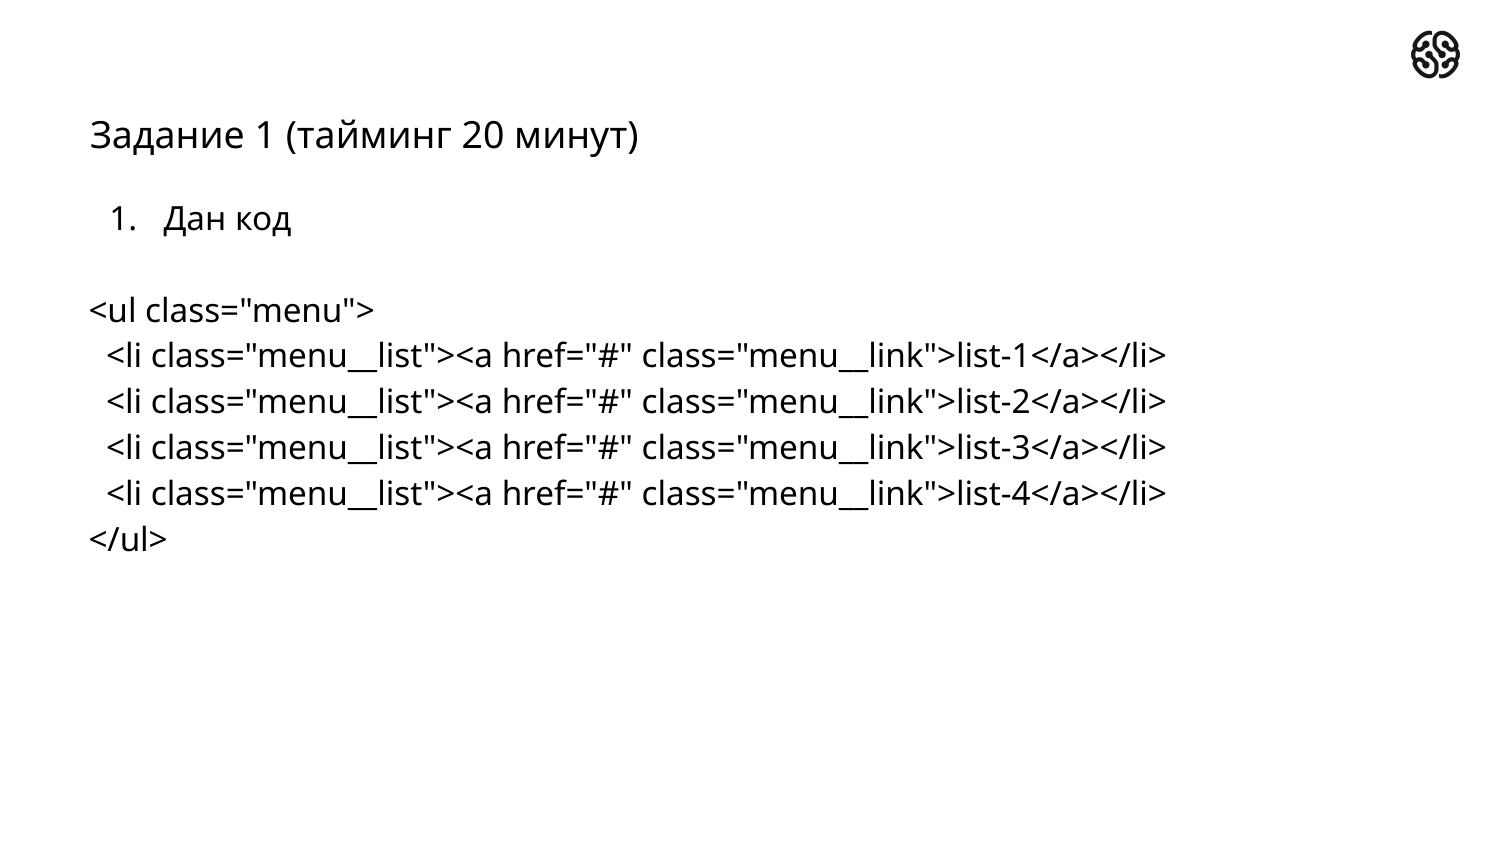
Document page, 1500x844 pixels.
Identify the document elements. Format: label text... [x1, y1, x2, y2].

title Задание 1 (тайминг 20 минут) [90, 15, 1413, 157]
picture [1413, 30, 1460, 79]
subtitle Дан код <ul class="menu"> <li class="menu__list"><a href="#" class="menu__link">list-1</a></li> <li class="menu__list"><a href="#" class="menu__link">list-2</a></li> <li class="menu__list"><a href="#" class="menu__link">list-3</a></li> <li class="menu__list"><a href="#" class="menu__link">list-4</a></li> </ul> [88, 154, 1398, 644]
